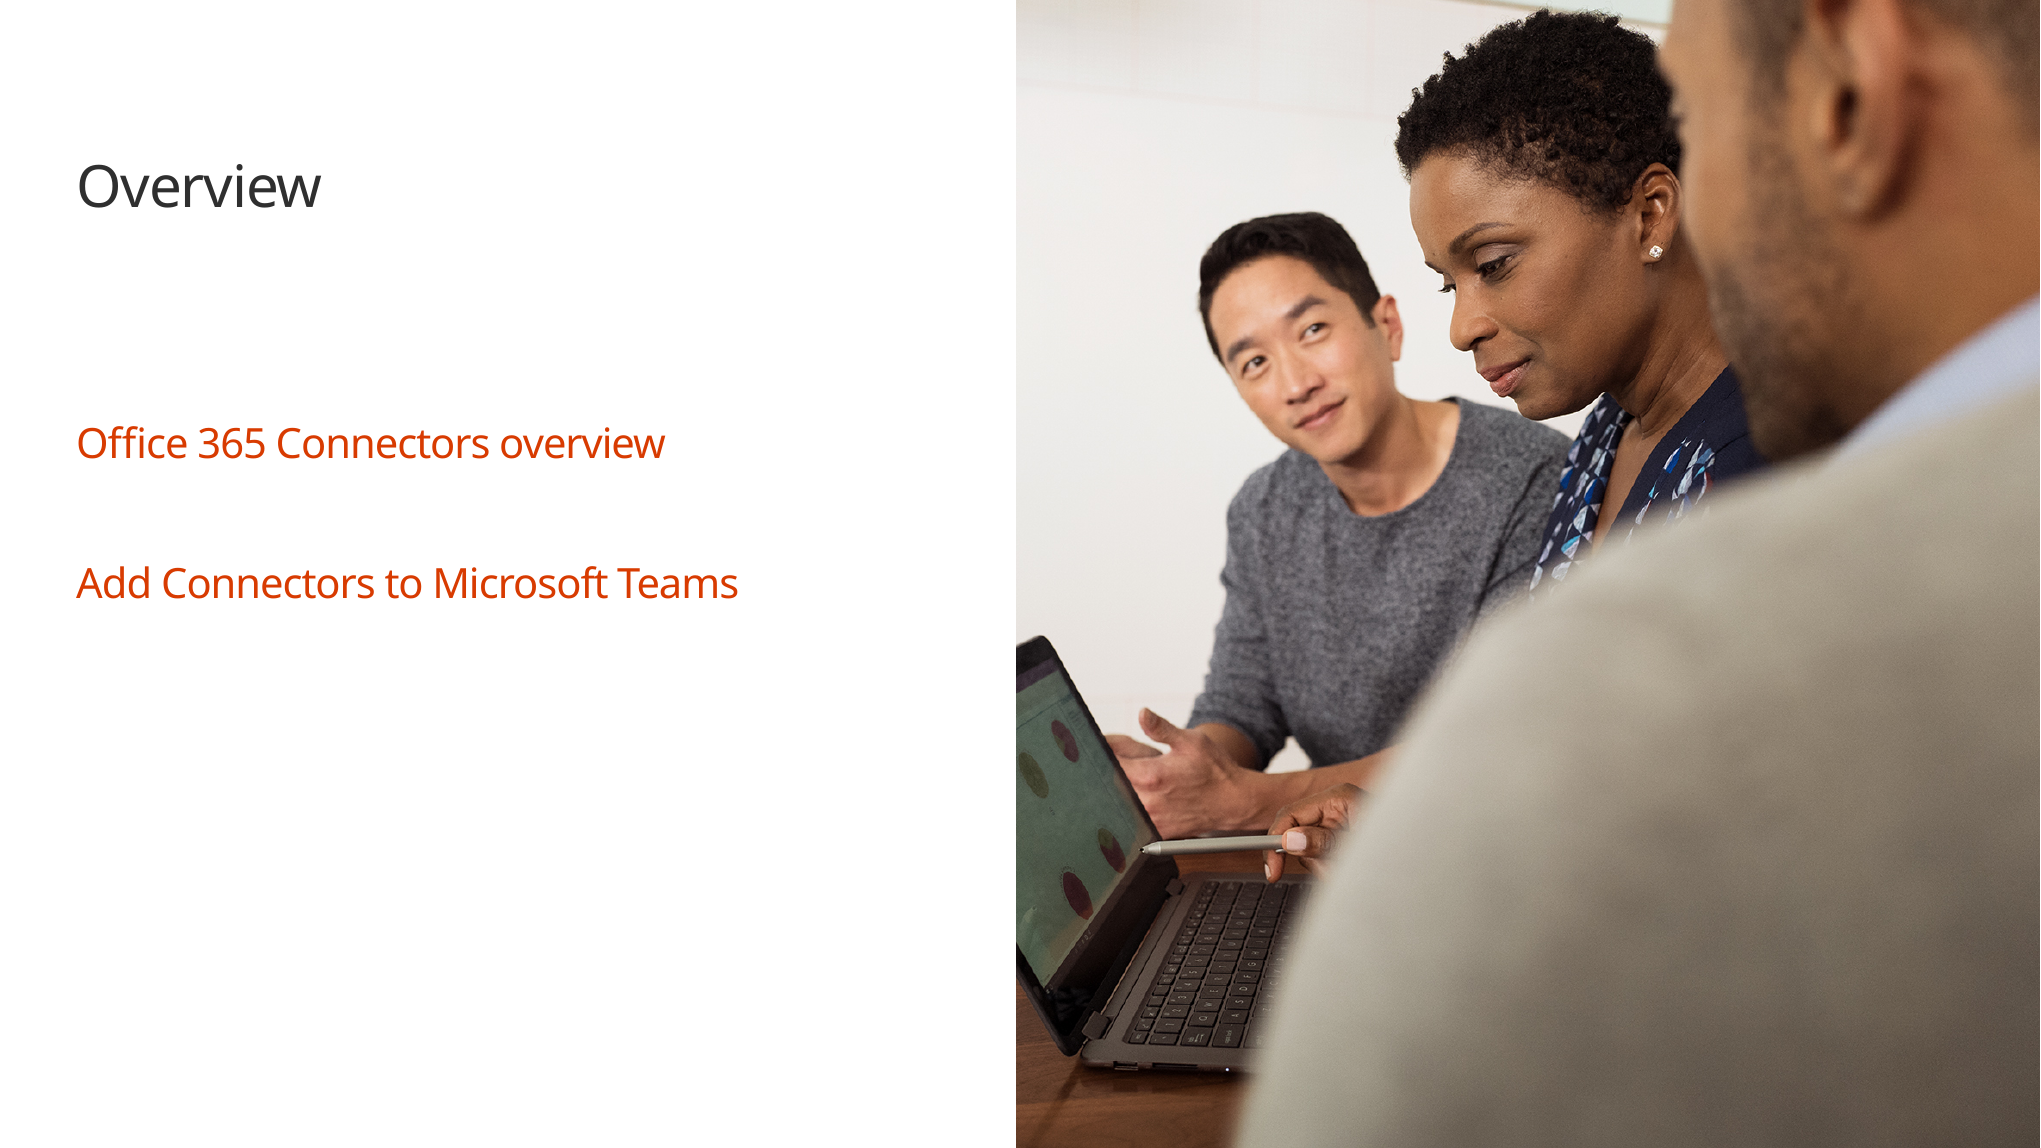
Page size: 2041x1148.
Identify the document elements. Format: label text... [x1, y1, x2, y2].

list Office 365 Connectors overview Add Connectors to Microsoft Teams [76, 422, 913, 1056]
picture [1015, 0, 2041, 1148]
title Overview [76, 157, 618, 309]
